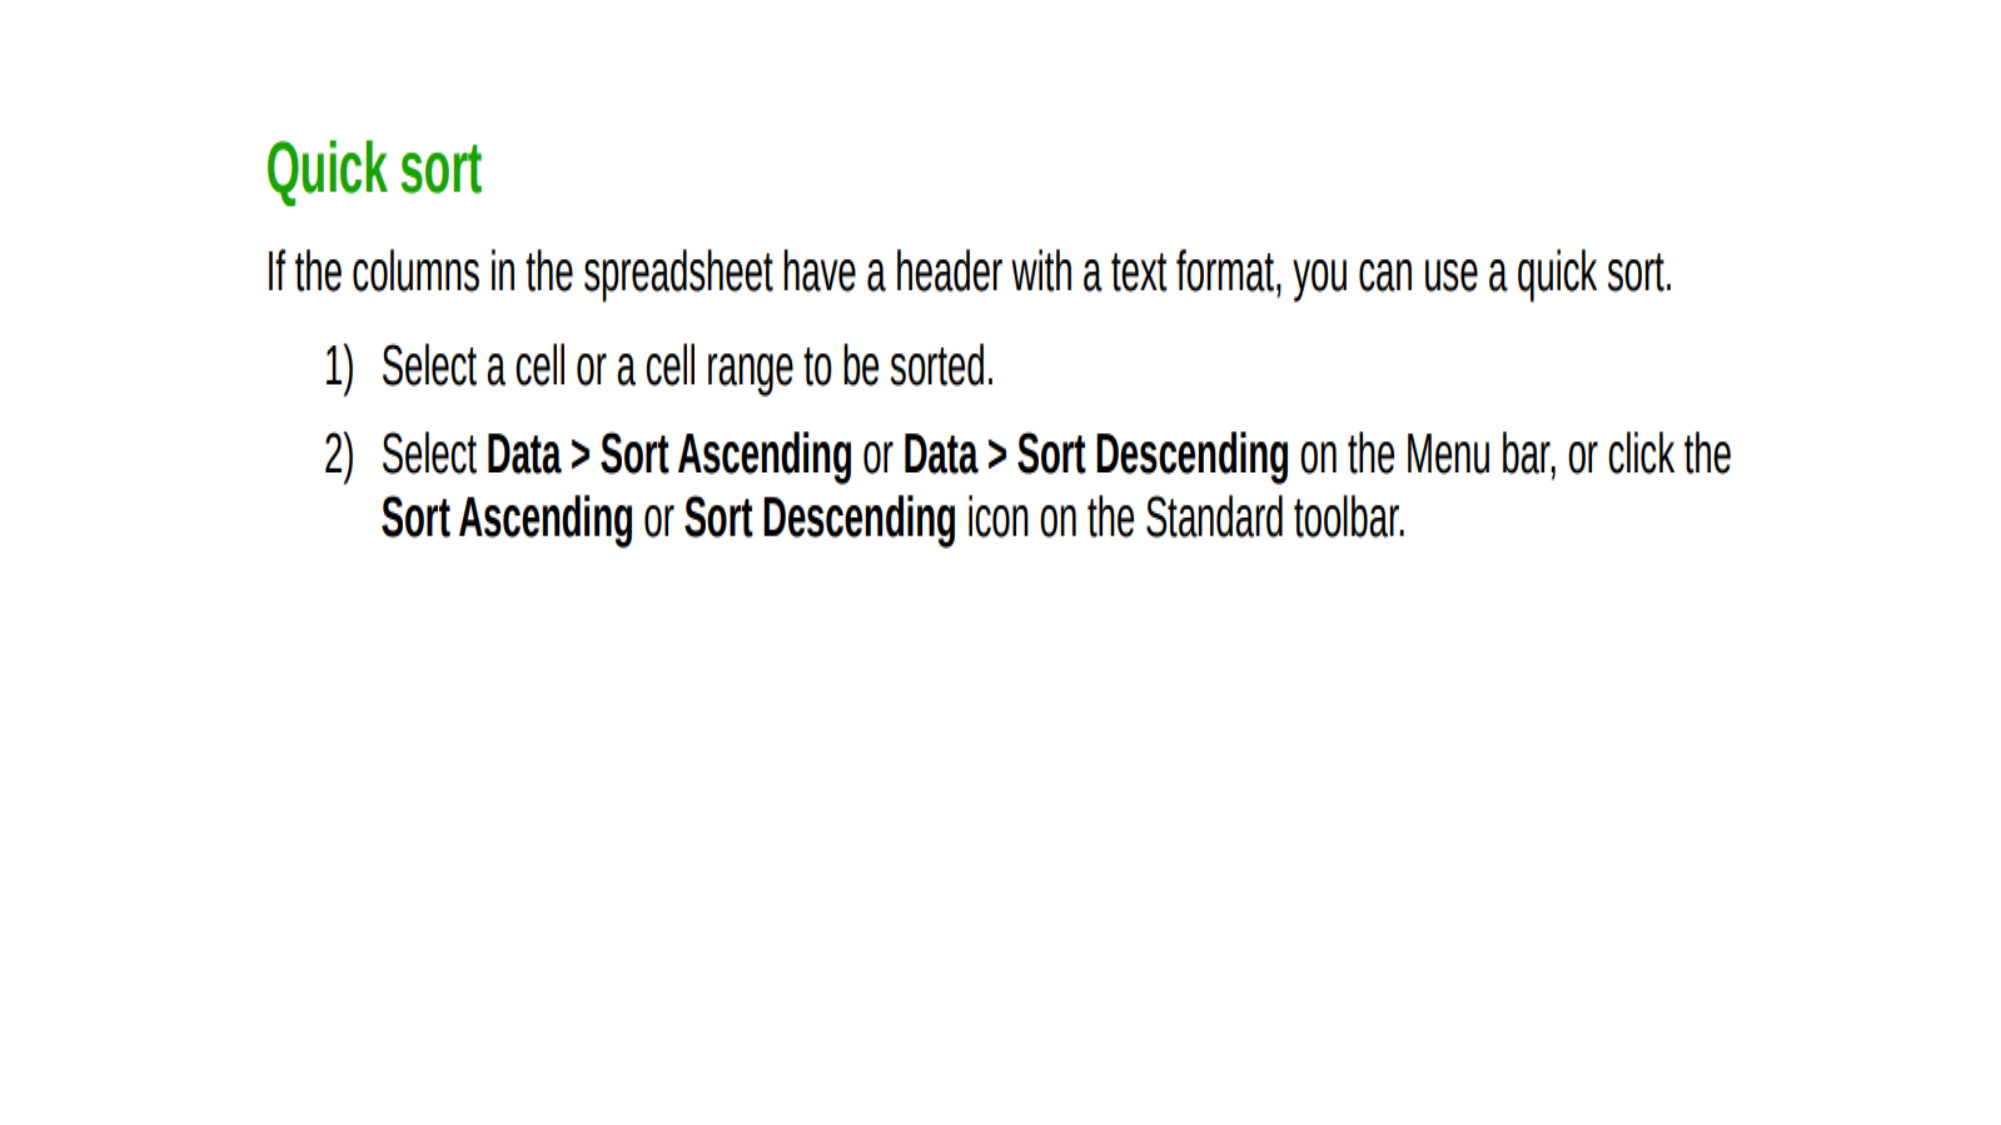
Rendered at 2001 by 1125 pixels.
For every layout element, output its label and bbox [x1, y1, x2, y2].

picture [194, 135, 1806, 600]
